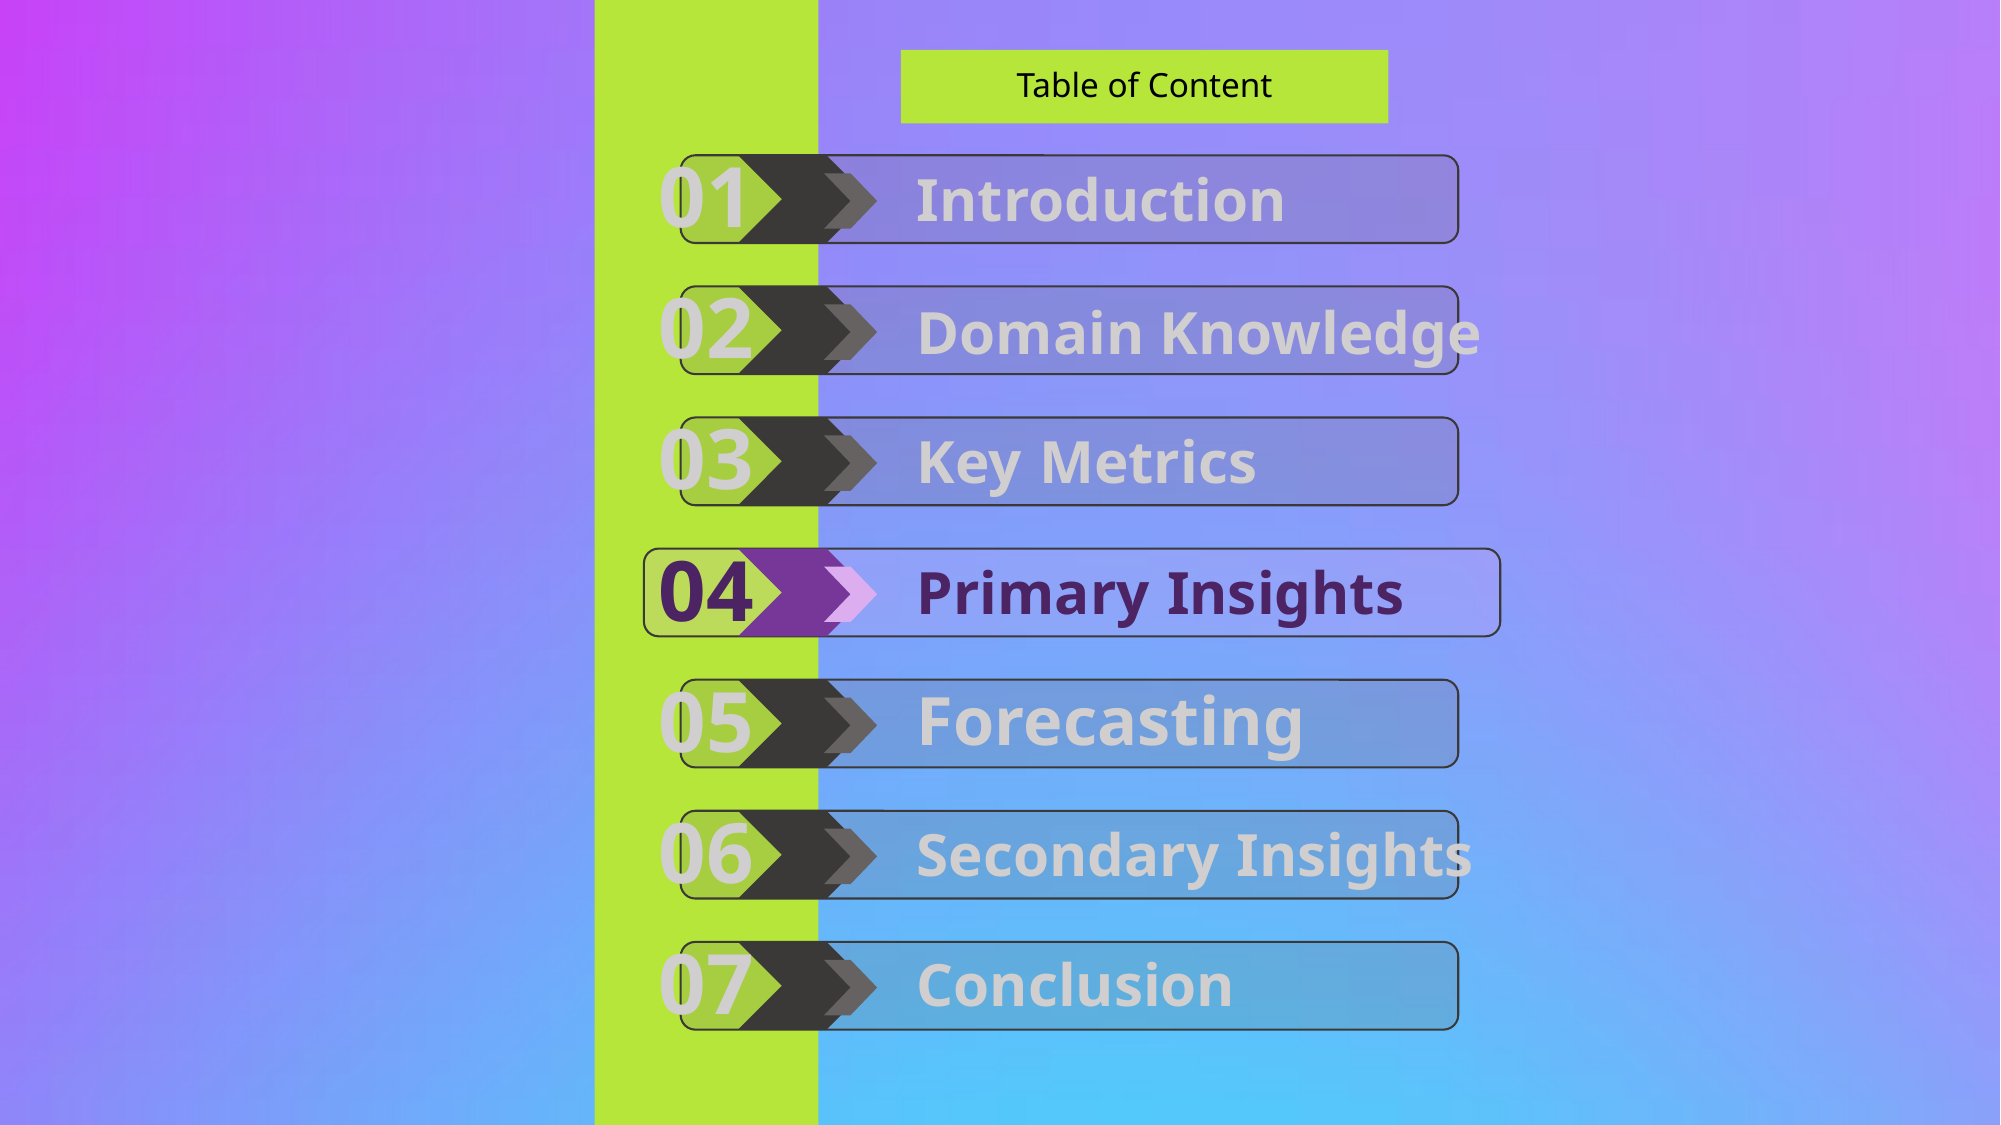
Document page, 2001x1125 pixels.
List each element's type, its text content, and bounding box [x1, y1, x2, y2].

text_box [594, 0, 819, 1125]
title Table of Content [900, 49, 1389, 124]
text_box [643, 136, 1602, 1040]
